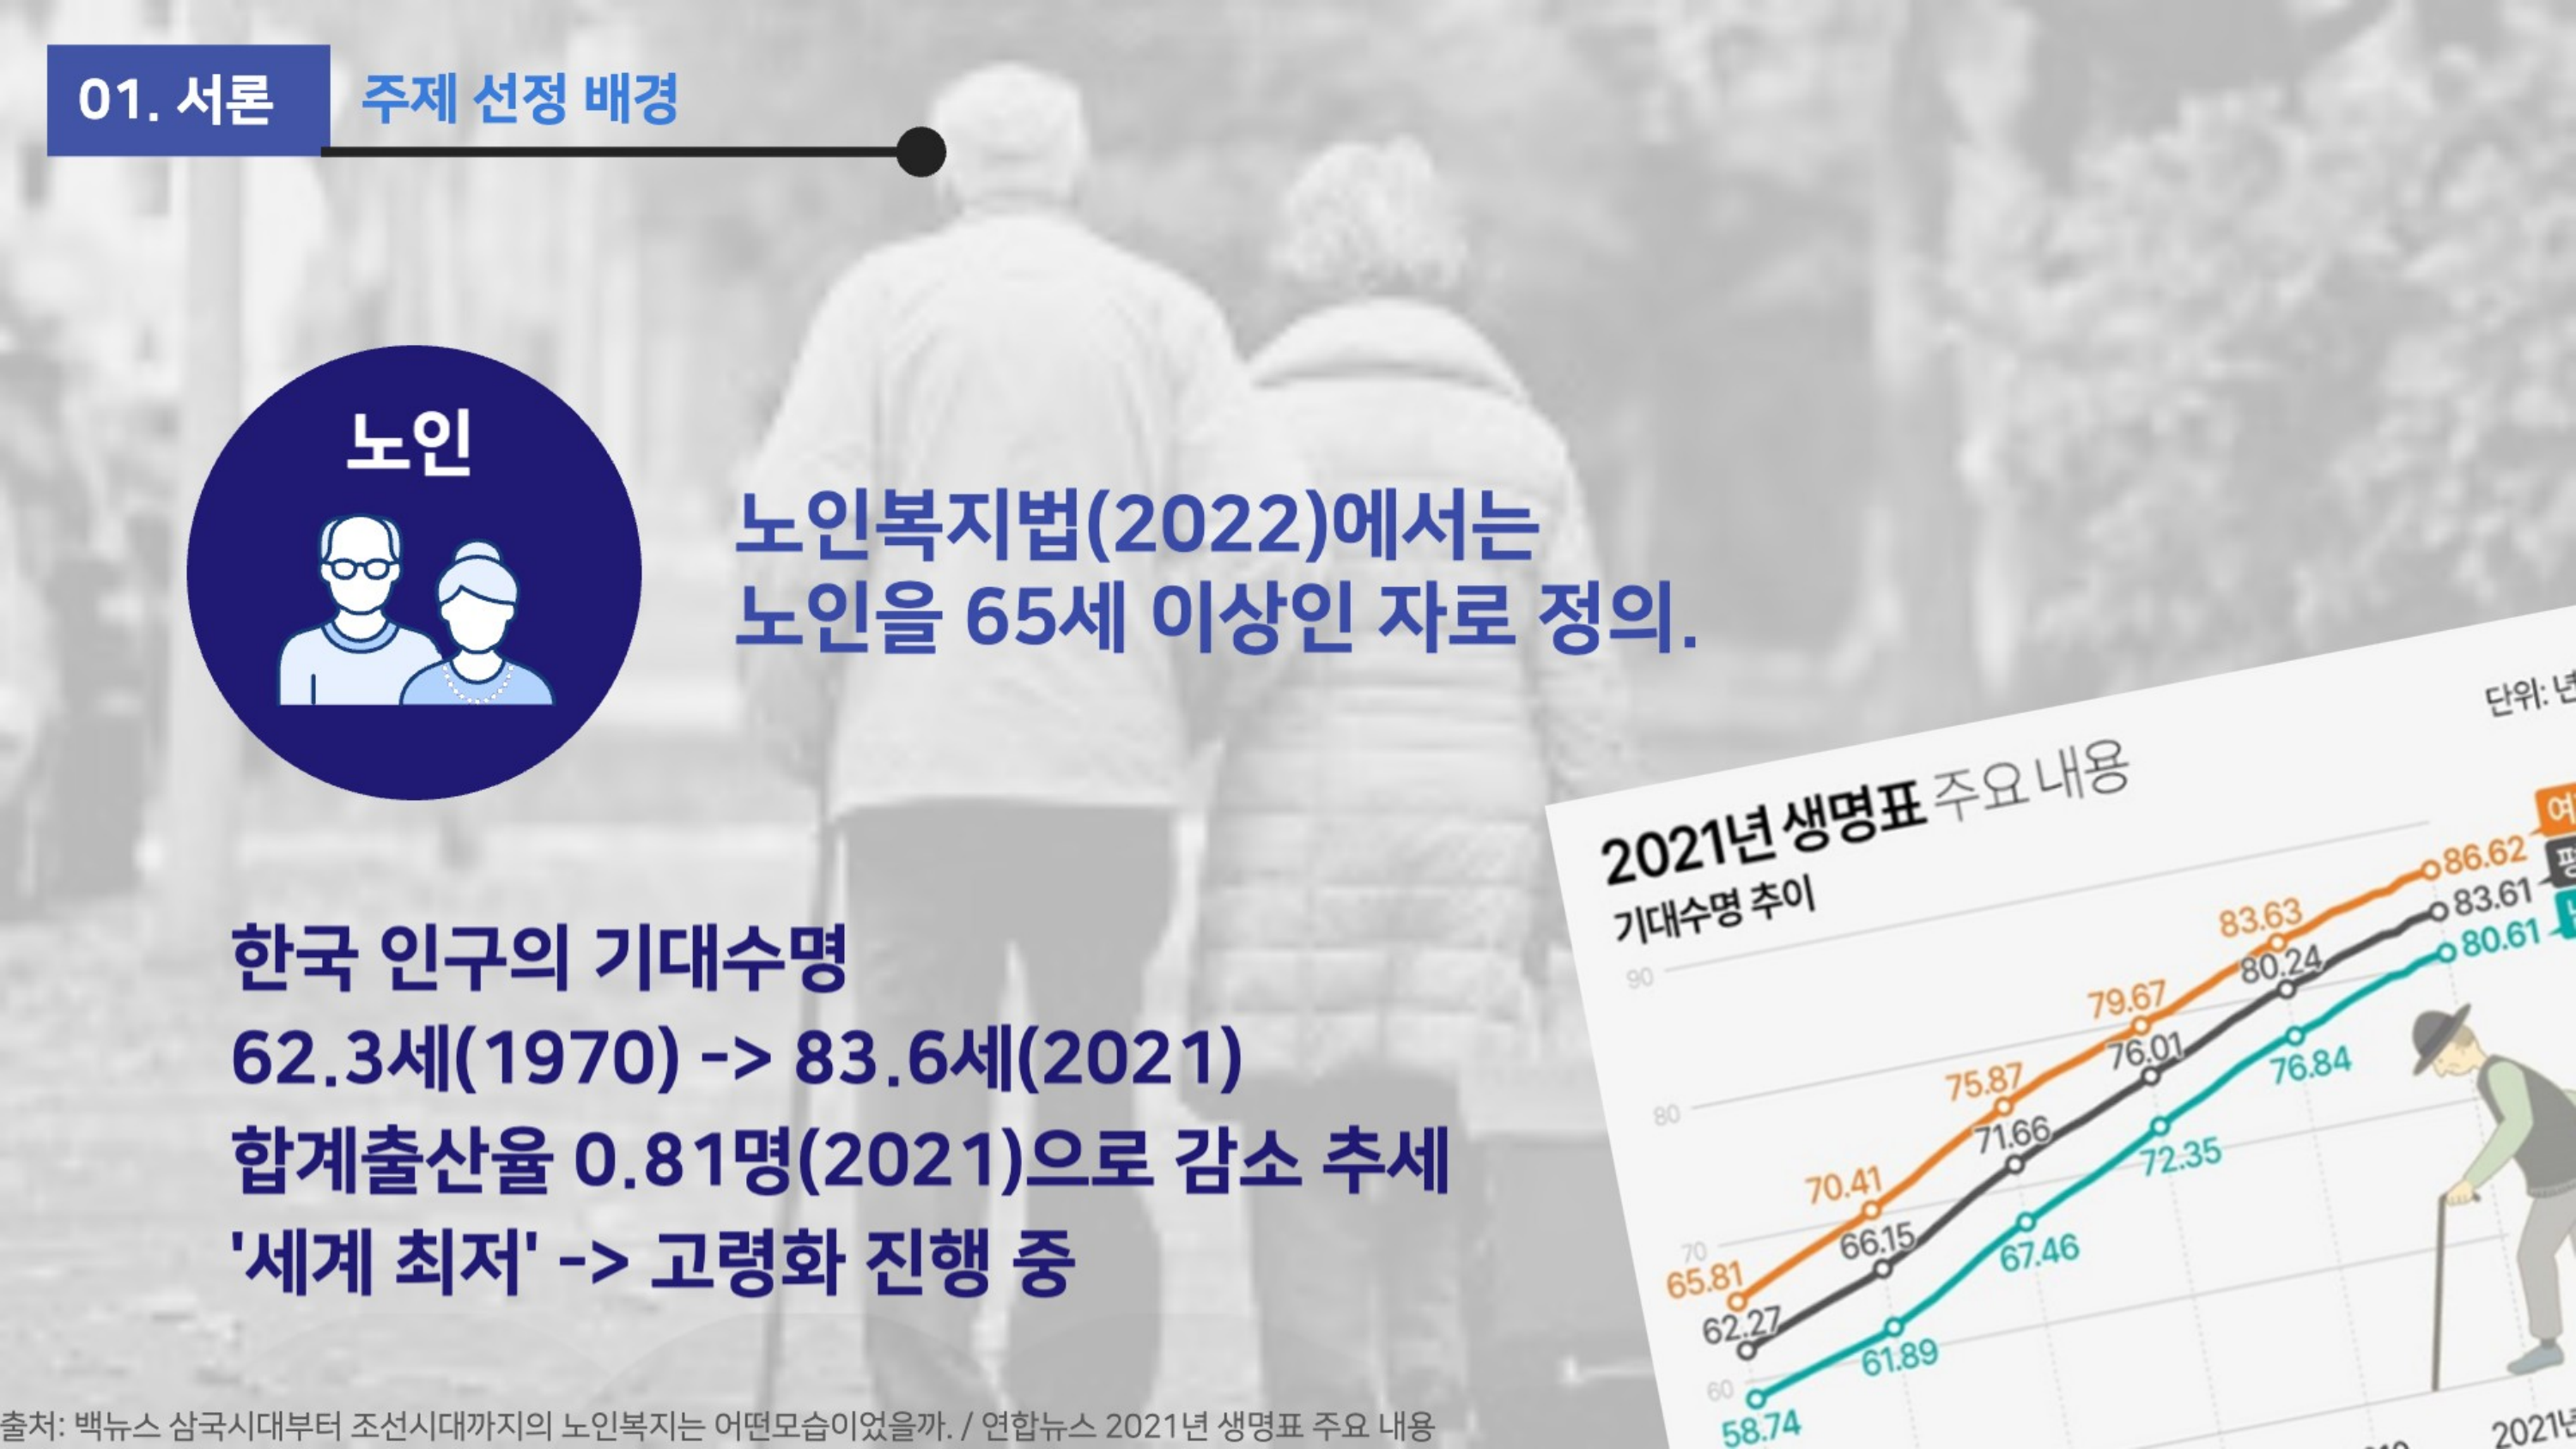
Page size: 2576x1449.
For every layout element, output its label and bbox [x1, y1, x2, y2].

text_box [0, 0, 2576, 1449]
